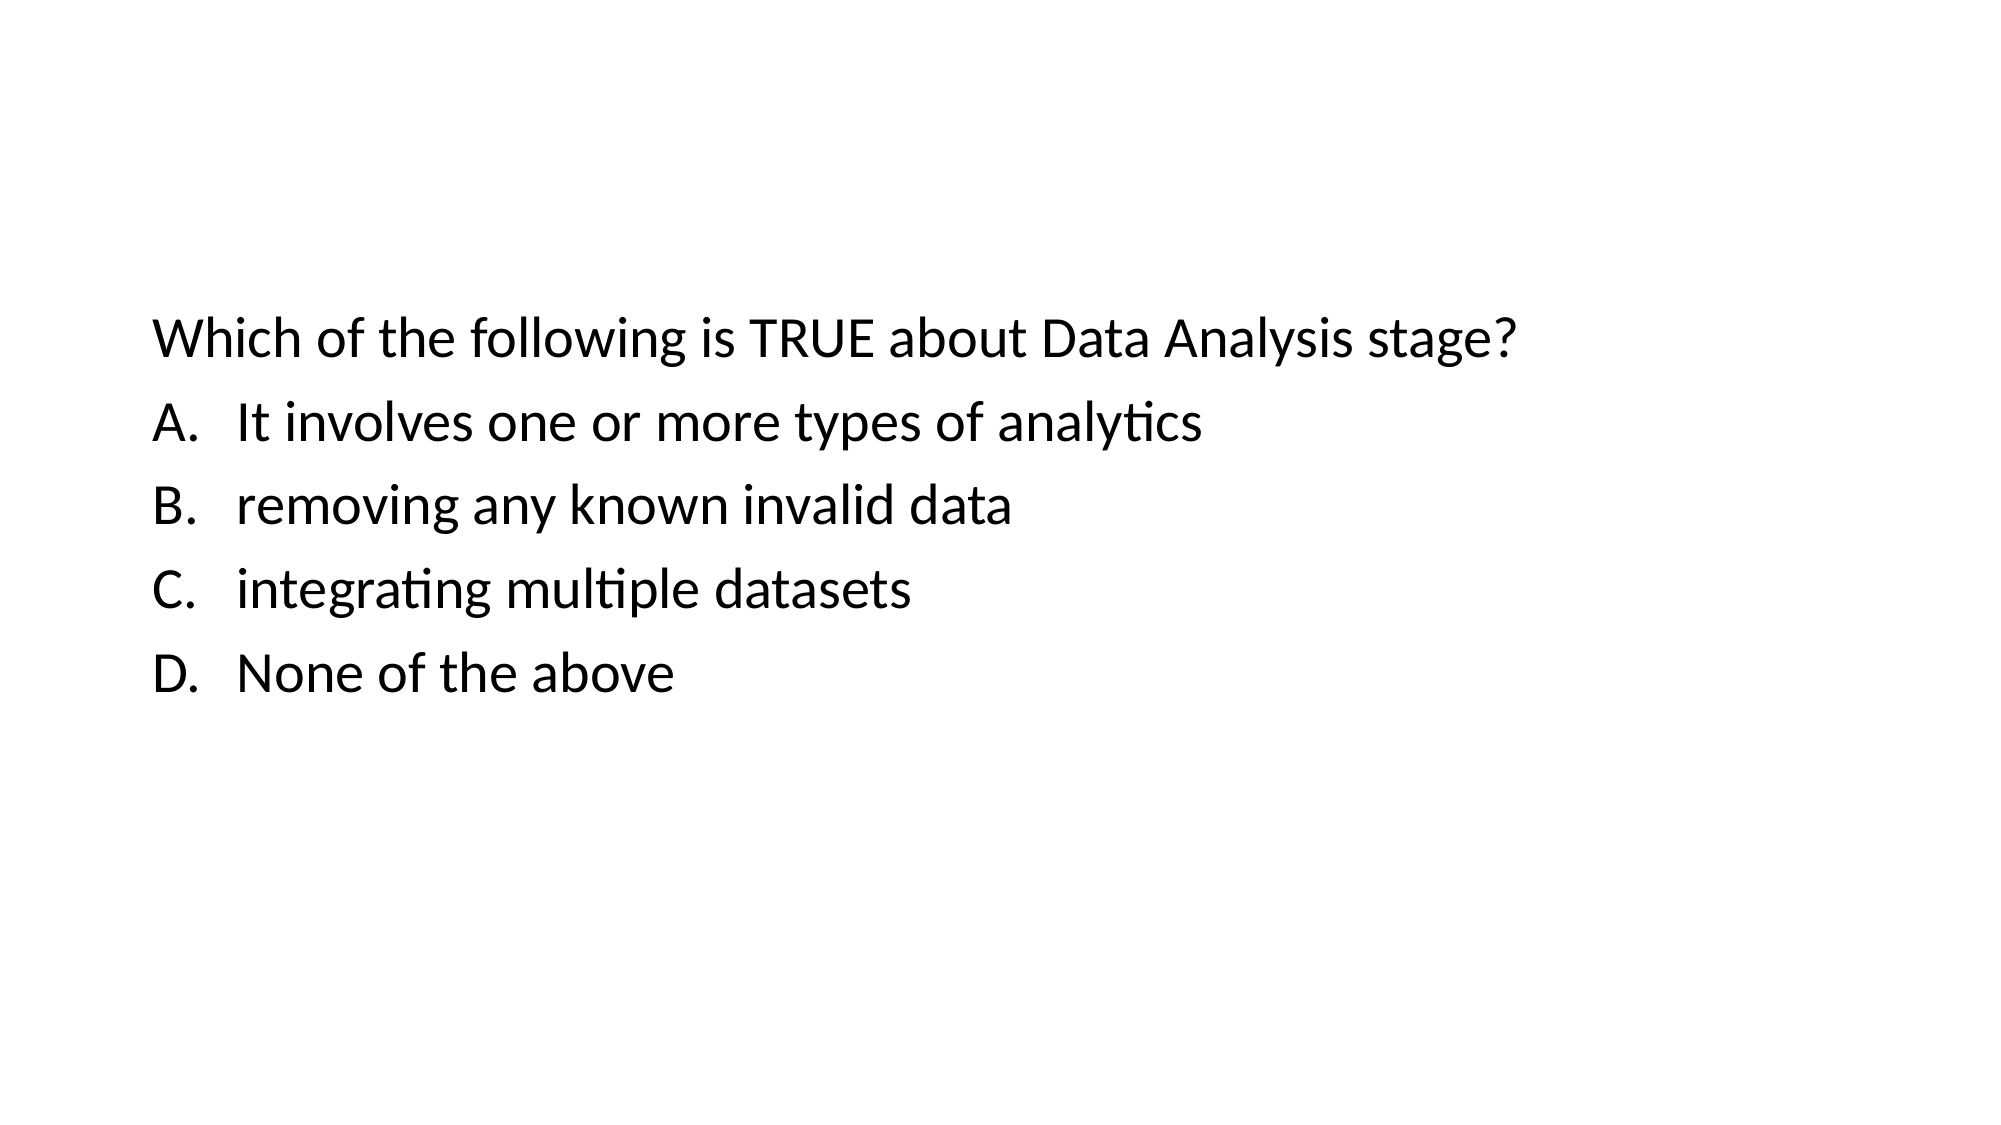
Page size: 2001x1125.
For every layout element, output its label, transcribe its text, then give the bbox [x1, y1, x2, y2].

list Which of the following is TRUE about Data Analysis stage? It involves one or more types of analytics removing any known invalid data integrating multiple datasets None of the above [137, 299, 1863, 1014]
